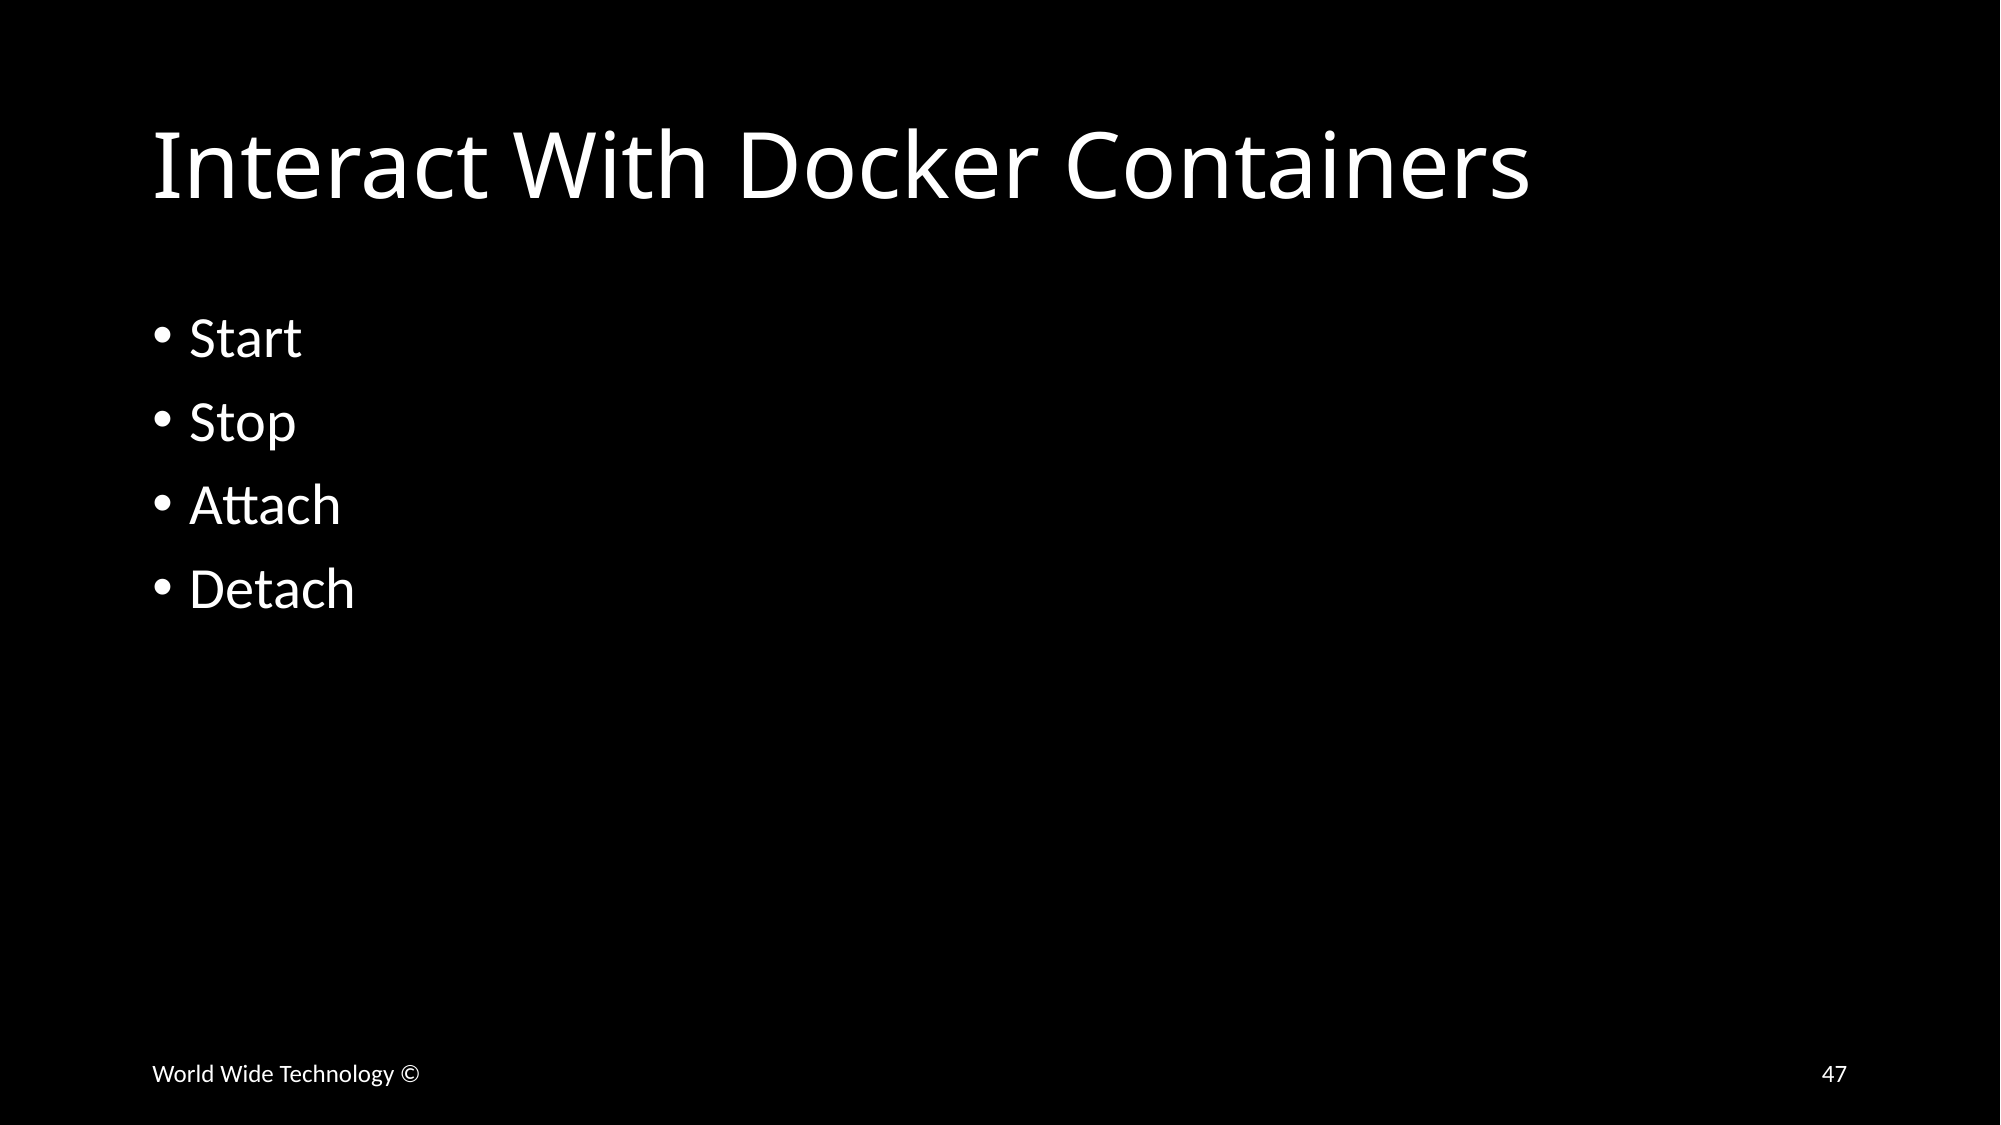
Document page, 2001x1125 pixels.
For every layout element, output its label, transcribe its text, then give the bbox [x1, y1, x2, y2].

list Start Stop Attach Detach [137, 299, 1863, 1014]
slide_number 47 [1412, 1042, 1863, 1103]
slide_number World Wide Technology © [137, 1042, 588, 1103]
title Interact With Docker Containers [137, 59, 1863, 278]
